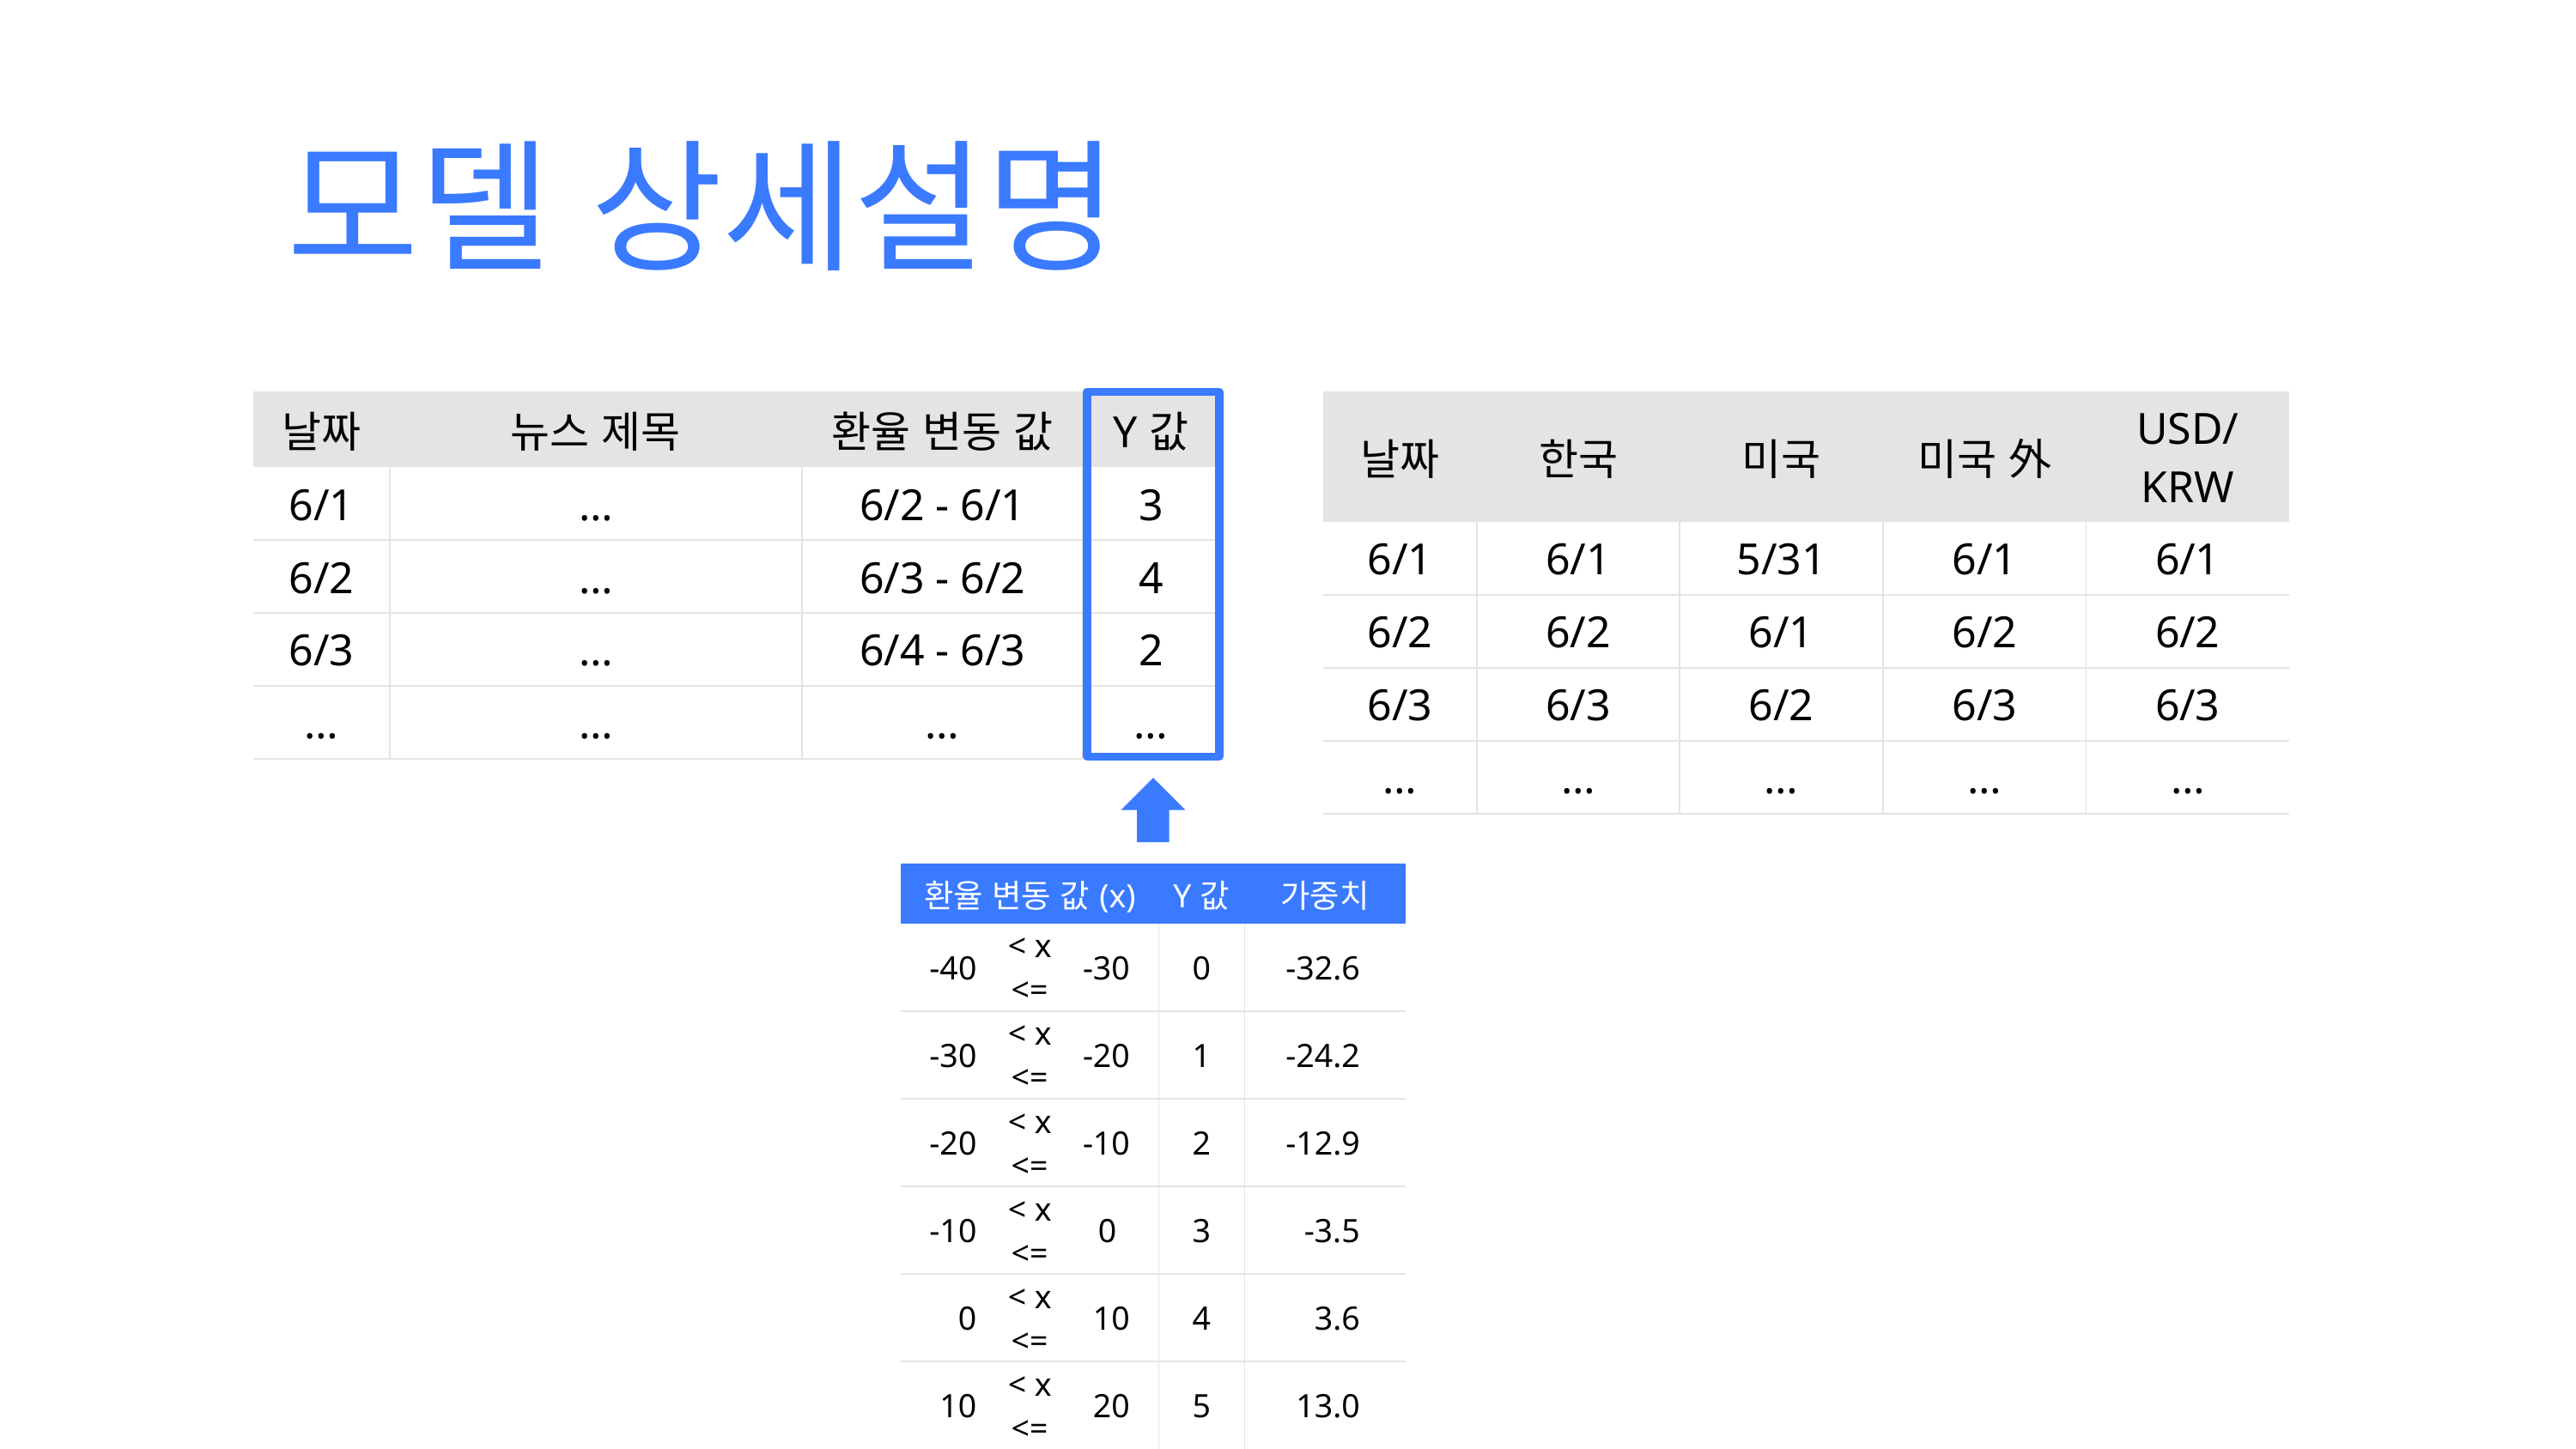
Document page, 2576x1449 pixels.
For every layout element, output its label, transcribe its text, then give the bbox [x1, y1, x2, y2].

table_cell -32.6 [1245, 924, 1406, 1010]
table_cell … [391, 687, 801, 758]
text_box [1119, 776, 1188, 845]
table_cell -30 [901, 1012, 987, 1098]
table_cell … [253, 687, 389, 758]
table_header 미국 外 [1883, 391, 2086, 522]
table_cell 6/3 [1884, 669, 2086, 740]
table_cell 6/3 [2087, 669, 2289, 740]
table_header 날짜 [1323, 391, 1477, 522]
table_cell 6/3 [1478, 669, 1679, 740]
table_cell 6/1 [2087, 522, 2289, 594]
table_header Y값 [1158, 864, 1244, 924]
table_cell 6/1 [253, 467, 389, 539]
table_header 날짜 [253, 391, 390, 467]
table_cell … [803, 687, 1082, 758]
table_cell … [1323, 742, 1476, 813]
table_cell 10 [1072, 1275, 1158, 1361]
table_cell < x <= [987, 1012, 1072, 1098]
table_cell 0 [1072, 1187, 1158, 1273]
table_cell 6/2 [253, 541, 389, 612]
table_cell … [391, 541, 801, 612]
table_header 미국 [1680, 391, 1883, 522]
table_cell 13.0 [1245, 1362, 1406, 1449]
table_cell 1 [1159, 1012, 1244, 1098]
table_cell -20 [901, 1100, 987, 1185]
table_cell 3 [1159, 1187, 1244, 1273]
table_cell 6/3 - 6/2 [803, 541, 1082, 612]
table_cell 0 [901, 1275, 987, 1361]
table_cell < x <= [987, 1362, 1072, 1449]
table_cell 6/4 - 6/3 [803, 614, 1082, 685]
table_cell -30 [1072, 924, 1158, 1010]
table_cell 6/1 [1680, 596, 1882, 667]
table_cell -10 [1072, 1100, 1158, 1185]
table_cell 4 [1159, 1275, 1244, 1361]
table_cell … [1478, 742, 1679, 813]
table_cell -24.2 [1245, 1012, 1406, 1098]
table_cell 0 [1159, 924, 1244, 1010]
table_header 뉴스 제목 [390, 391, 802, 467]
table_header 환율 변동 값 [802, 391, 1083, 467]
table_cell … [2087, 742, 2289, 813]
table_cell 6/2 - 6/1 [803, 467, 1082, 539]
table_cell 6/2 [2087, 596, 2289, 667]
table_cell -3.5 [1245, 1187, 1406, 1273]
table_cell 6/3 [1323, 669, 1476, 740]
table_header 가중치 [1244, 864, 1406, 924]
table_cell -10 [901, 1187, 987, 1273]
table_cell 10 [901, 1362, 987, 1449]
table_cell … [391, 614, 801, 685]
table_cell 3.6 [1245, 1275, 1406, 1361]
table_cell 6/2 [1478, 596, 1679, 667]
table_cell 6/1 [1323, 522, 1476, 594]
table_cell … [1680, 742, 1882, 813]
table_cell -20 [1072, 1012, 1158, 1098]
table_header 한국 [1477, 391, 1680, 522]
table_cell 2 [1159, 1100, 1244, 1185]
table_cell 5 [1159, 1362, 1244, 1449]
table_cell 6/2 [1323, 596, 1476, 667]
table_header 환율 변동 값(x) [901, 864, 1158, 924]
text_box 모델 상세설명 [275, 110, 1663, 320]
table_cell < x <= [987, 1275, 1072, 1361]
table_cell < x <= [987, 924, 1072, 1010]
table_cell 6/2 [1884, 596, 2086, 667]
table_cell 20 [1072, 1362, 1158, 1449]
table_cell -40 [901, 924, 987, 1010]
table_cell 6/1 [1884, 522, 2086, 594]
table_cell … [1884, 742, 2086, 813]
table_cell < x <= [987, 1187, 1072, 1273]
text_box [1085, 390, 1221, 758]
table_cell 6/2 [1680, 669, 1882, 740]
table_cell < x <= [987, 1100, 1072, 1185]
table_cell -12.9 [1245, 1100, 1406, 1185]
table_cell 6/3 [253, 614, 389, 685]
table_cell 6/1 [1478, 522, 1679, 594]
table_cell 5/31 [1680, 522, 1882, 594]
table_cell … [391, 467, 801, 539]
table_header USD/KRW [2086, 391, 2289, 522]
